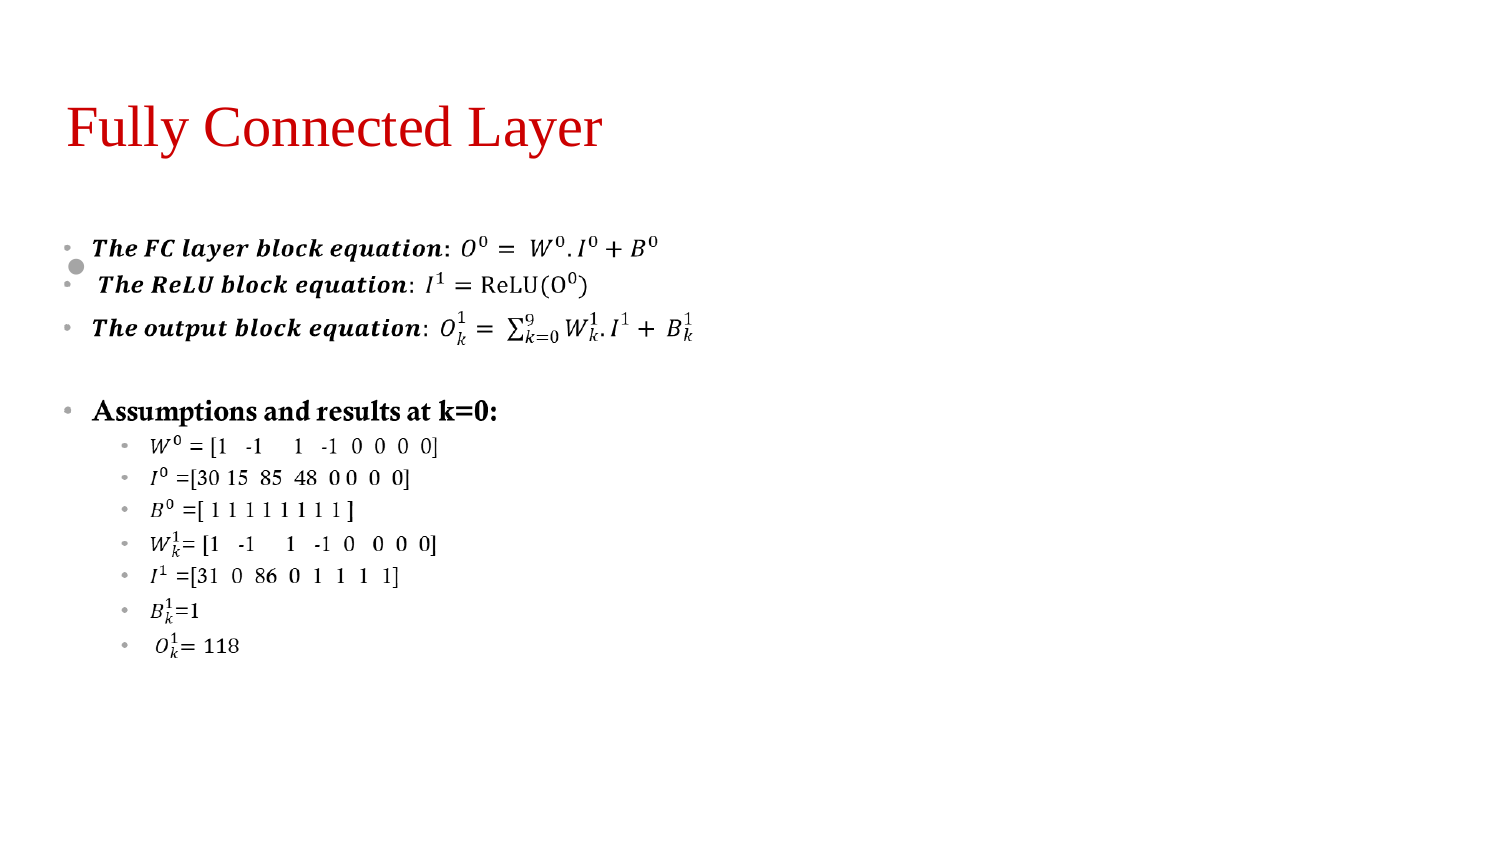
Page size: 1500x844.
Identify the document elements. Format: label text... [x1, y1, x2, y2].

title Fully Connected Layer [51, 72, 1449, 167]
text_box [51, 230, 1435, 790]
